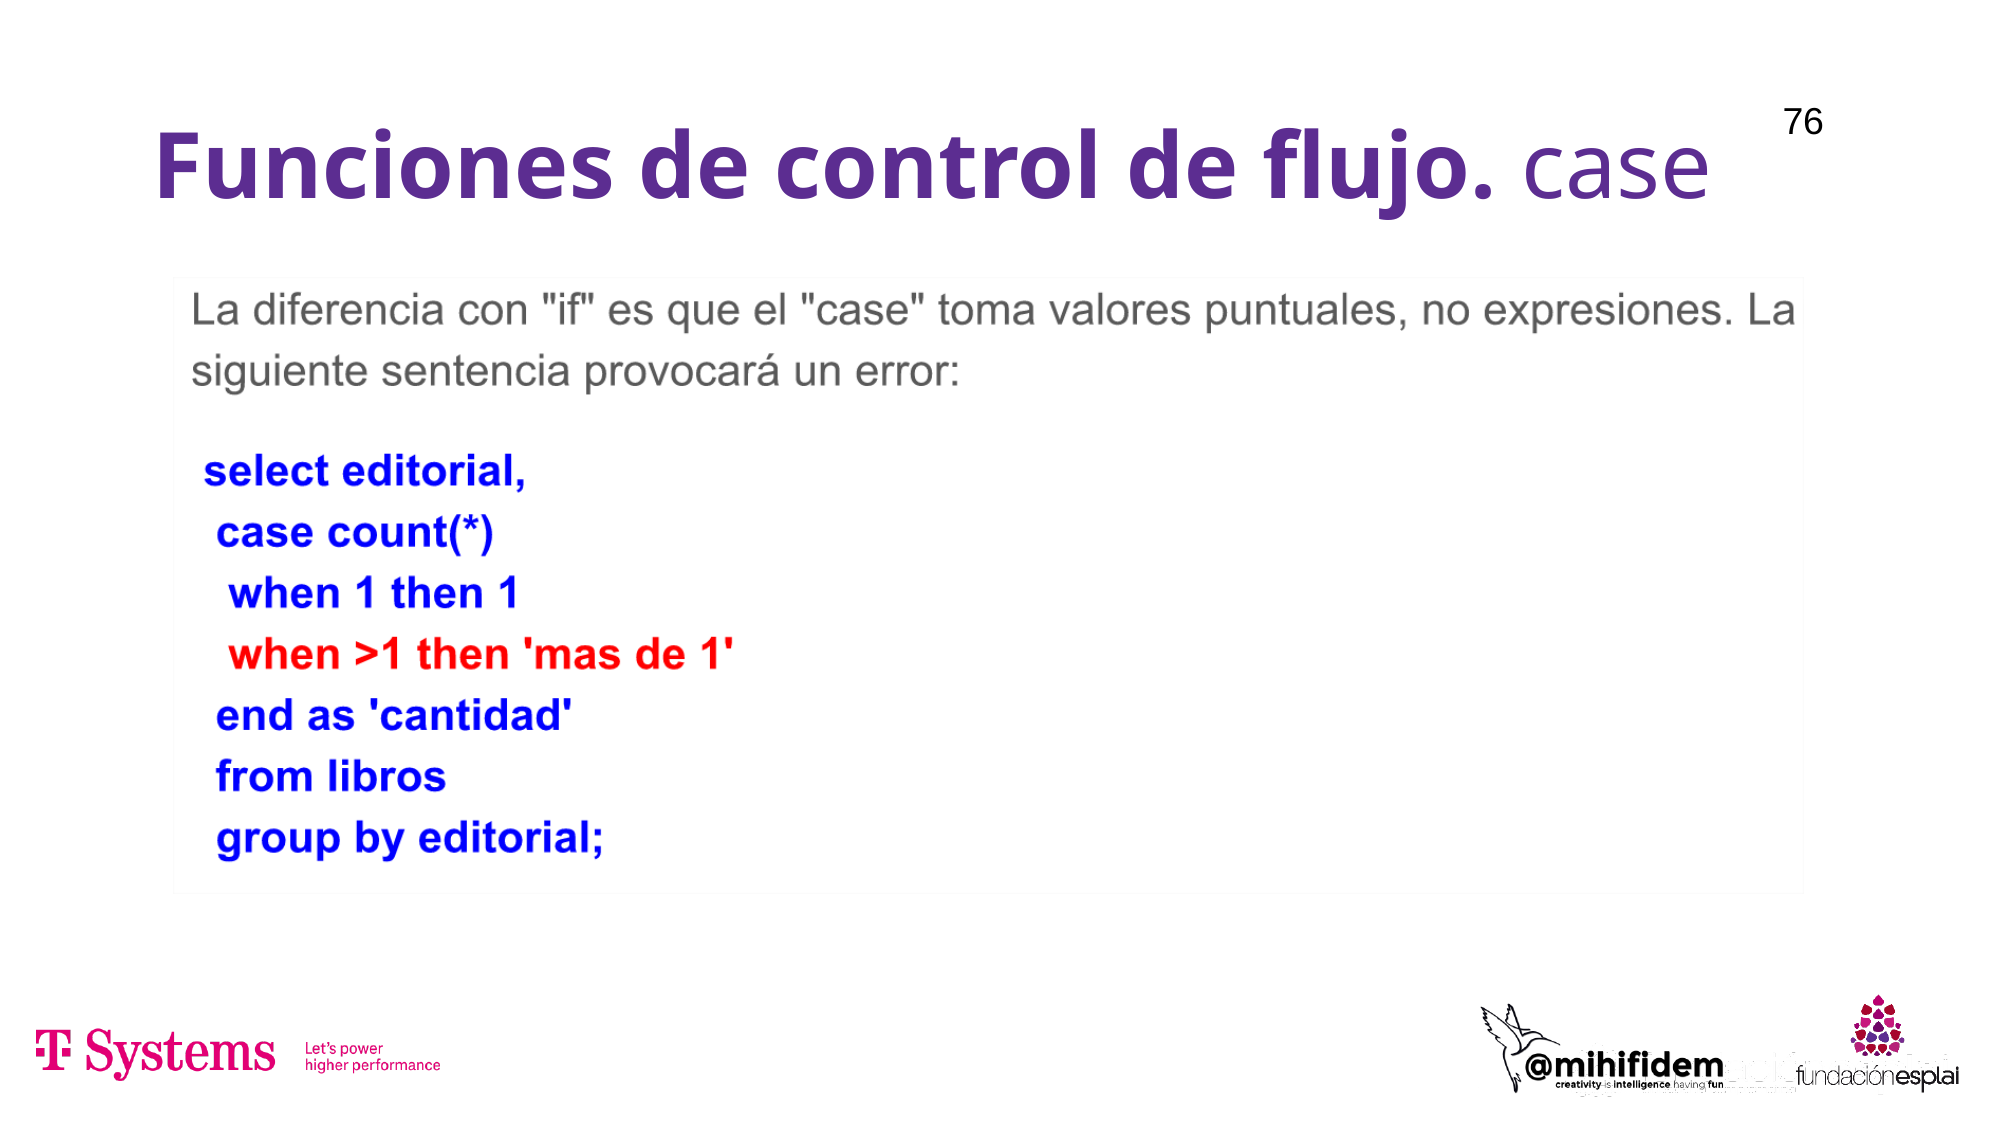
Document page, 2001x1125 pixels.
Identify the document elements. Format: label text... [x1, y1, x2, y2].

text_box Funciones de control de flujo. case [137, 59, 1863, 278]
text_box 76 [1767, 89, 1863, 150]
picture [172, 276, 1804, 894]
picture [1472, 986, 1965, 1103]
picture [36, 1027, 440, 1081]
